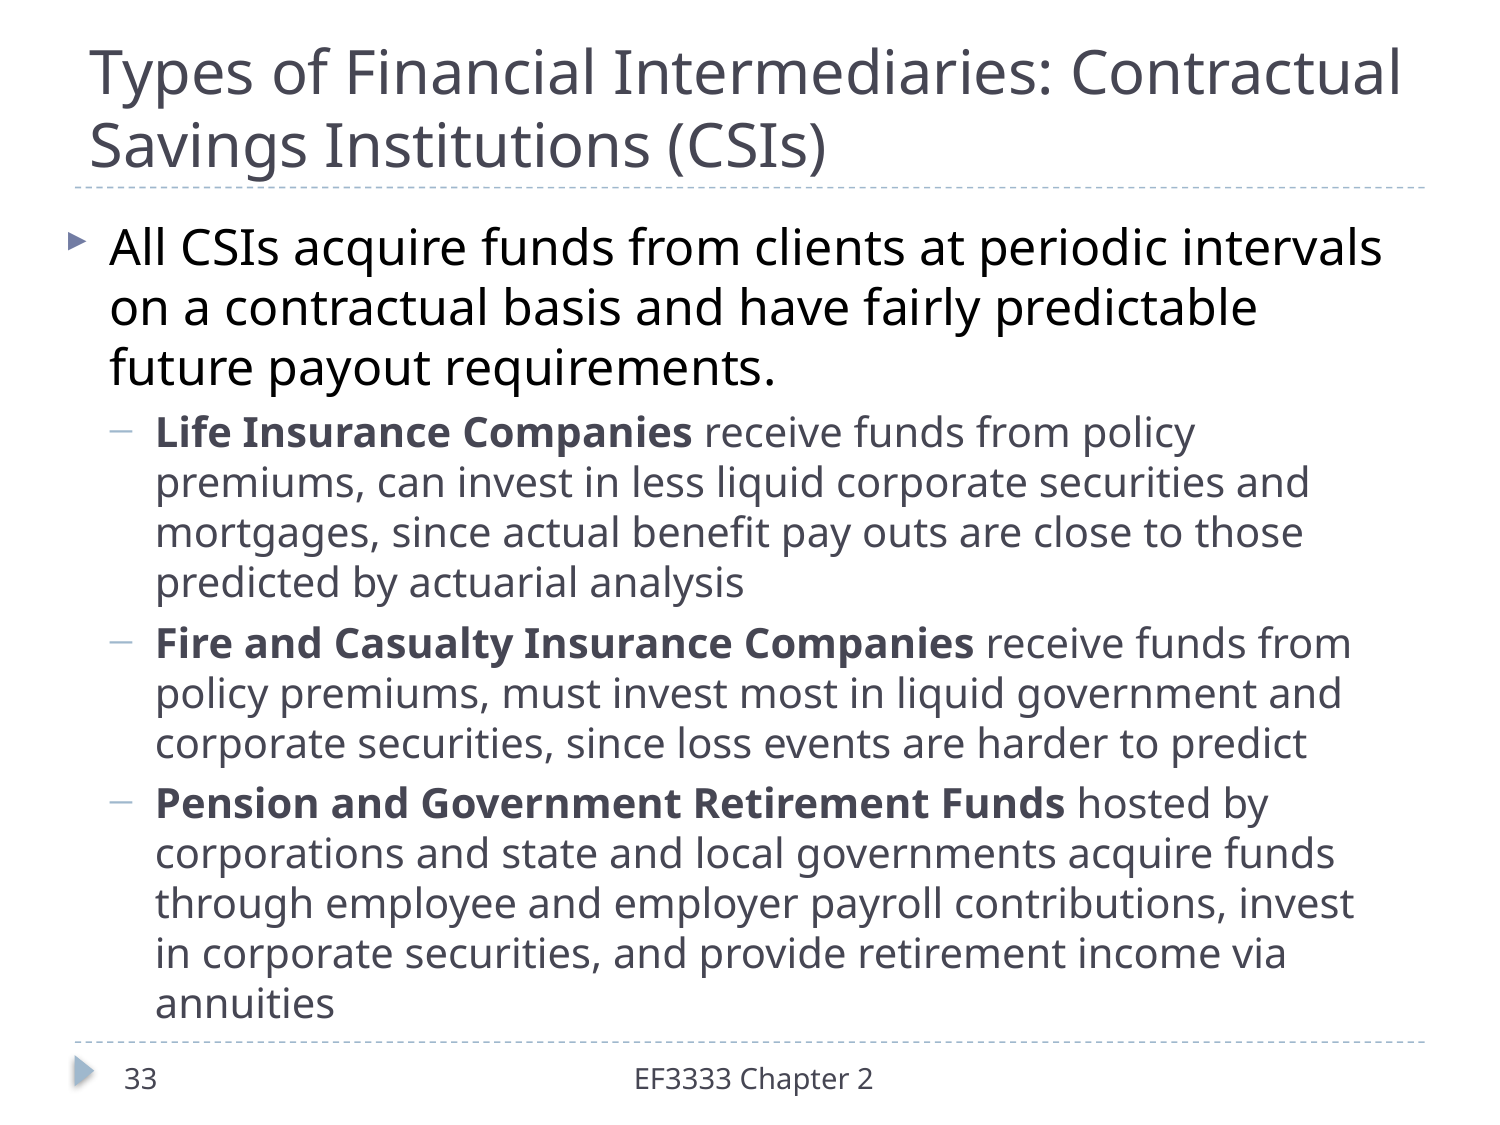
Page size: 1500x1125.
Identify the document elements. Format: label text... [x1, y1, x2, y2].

list All CSIs acquire funds from clients at periodic intervals on a contractual basis and have fairly predictable future payout requirements. Life Insurance Companies receive funds from policy premiums, can invest in less liquid corporate securities and mortgages, since actual benefit pay outs are close to those predicted by actuarial analysis Fire and Casualty Insurance Companies receive funds from policy premiums, must invest most in liquid government and corporate securities, since loss events are harder to predict Pension and Government Retirement Funds hosted by corporations and state and local governments acquire funds through employee and employer payroll contributions, invest in corporate securities, and provide retirement income via annuities [50, 208, 1400, 988]
title Types of Financial Intermediaries: Contractual Savings Institutions (CSIs) [75, 24, 1425, 188]
footer EF3333 Chapter 2 [484, 1052, 889, 1113]
slide_number 33 [109, 1052, 435, 1113]
